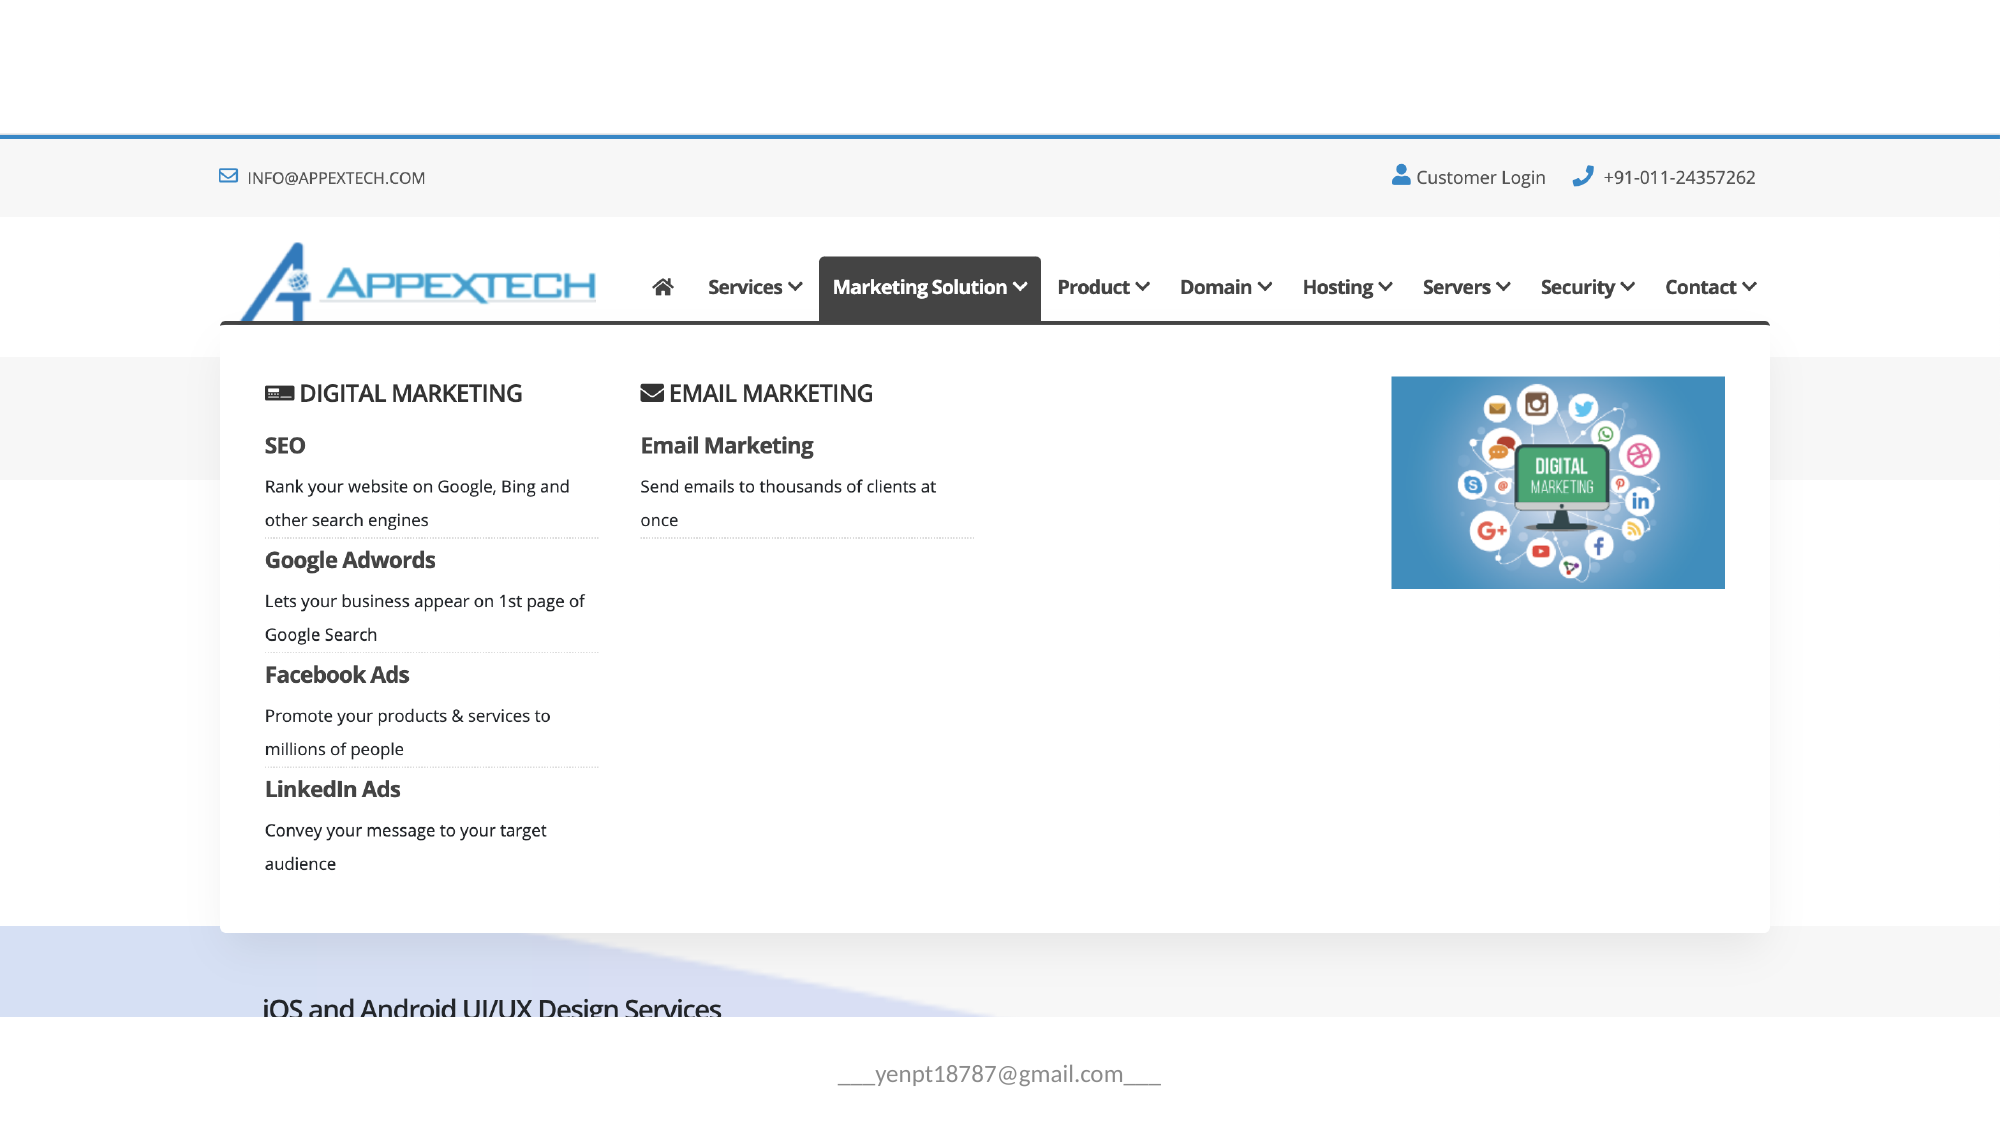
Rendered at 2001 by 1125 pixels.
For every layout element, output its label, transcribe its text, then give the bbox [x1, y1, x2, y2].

picture [0, 131, 2000, 1017]
footer ___yenpt18787@gmail.com___ [662, 1042, 1338, 1103]
